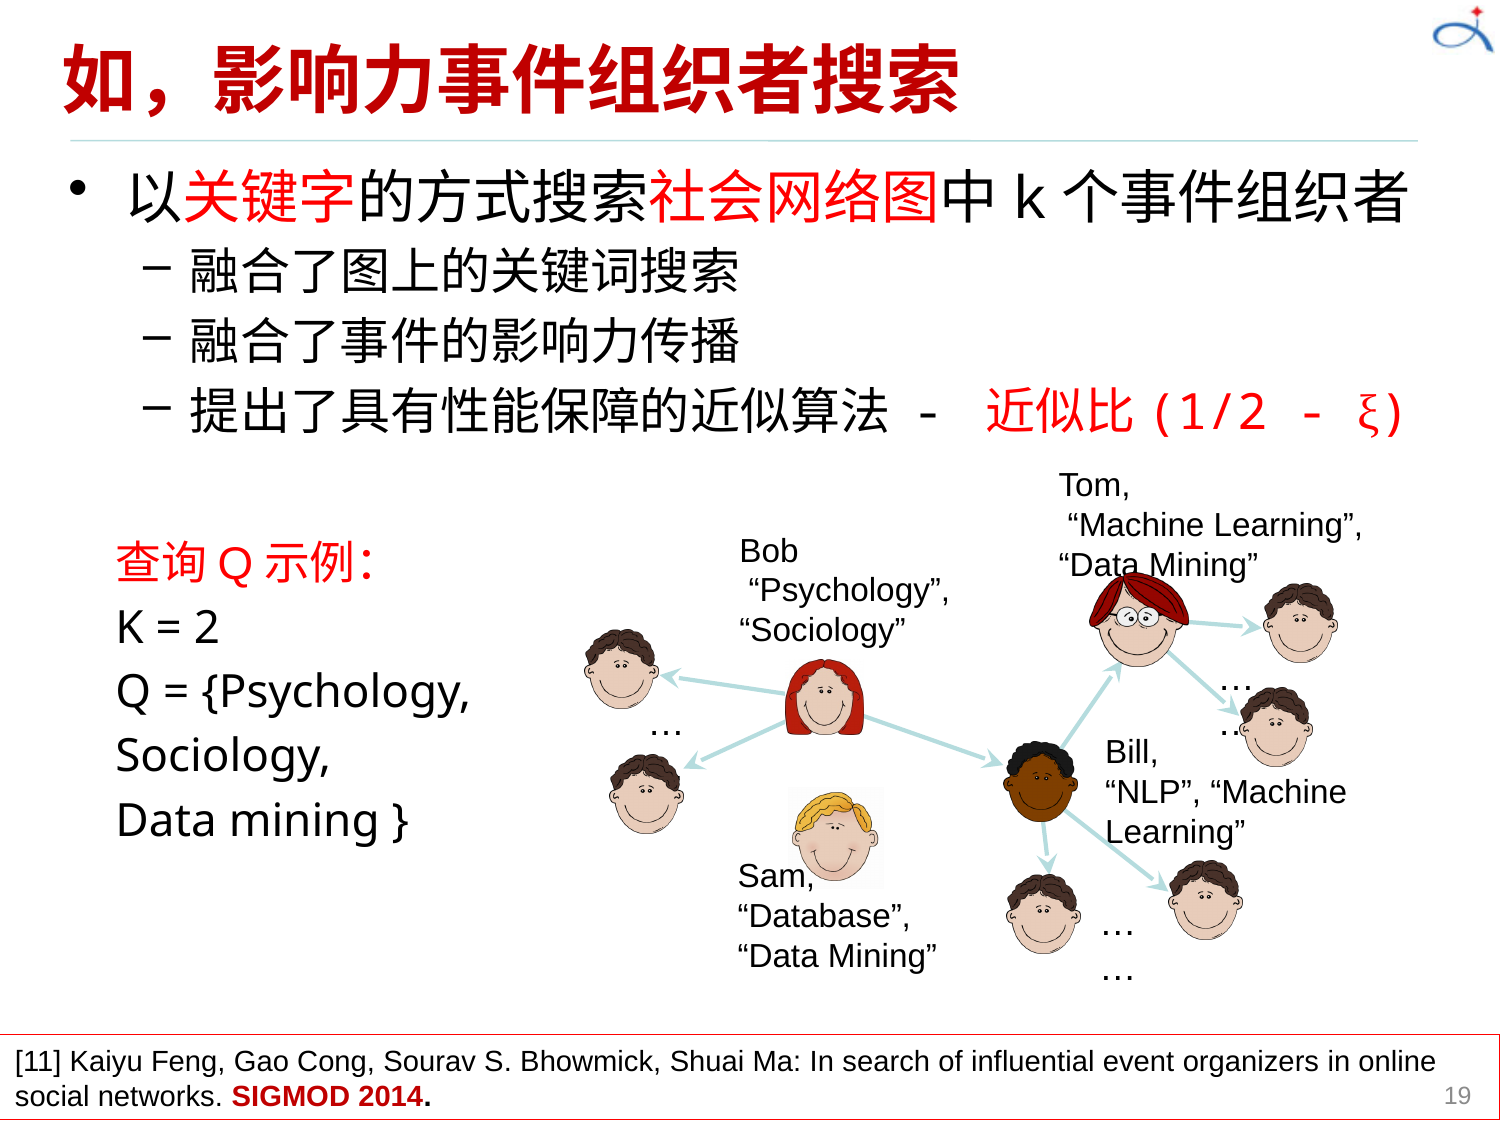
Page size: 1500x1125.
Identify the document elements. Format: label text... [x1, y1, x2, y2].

picture [1432, 5, 1495, 55]
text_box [584, 455, 1459, 964]
text_box [11] Kaiyu Feng, Gao Cong, Sourav S. Bhowmick, Shuai Ma: In search of influential event organizers in online social networks. SIGMOD 2014. [0, 1034, 1500, 1120]
text_box 以关键字的方式搜索社会网络图中k个事件组织者 融合了图上的关键词搜索 融合了事件的影响力传播 提出了具有性能保障的近似算法 - 近似比(1/2 - ξ) [53, 152, 1448, 563]
title 如，影响力事件组织者搜索 [46, 11, 1419, 143]
text_box 查询Q示例： K = 2 Q = {Psychology, Sociology, Data mining } [100, 526, 550, 893]
slide_number 19 [1136, 1120, 1487, 1125]
